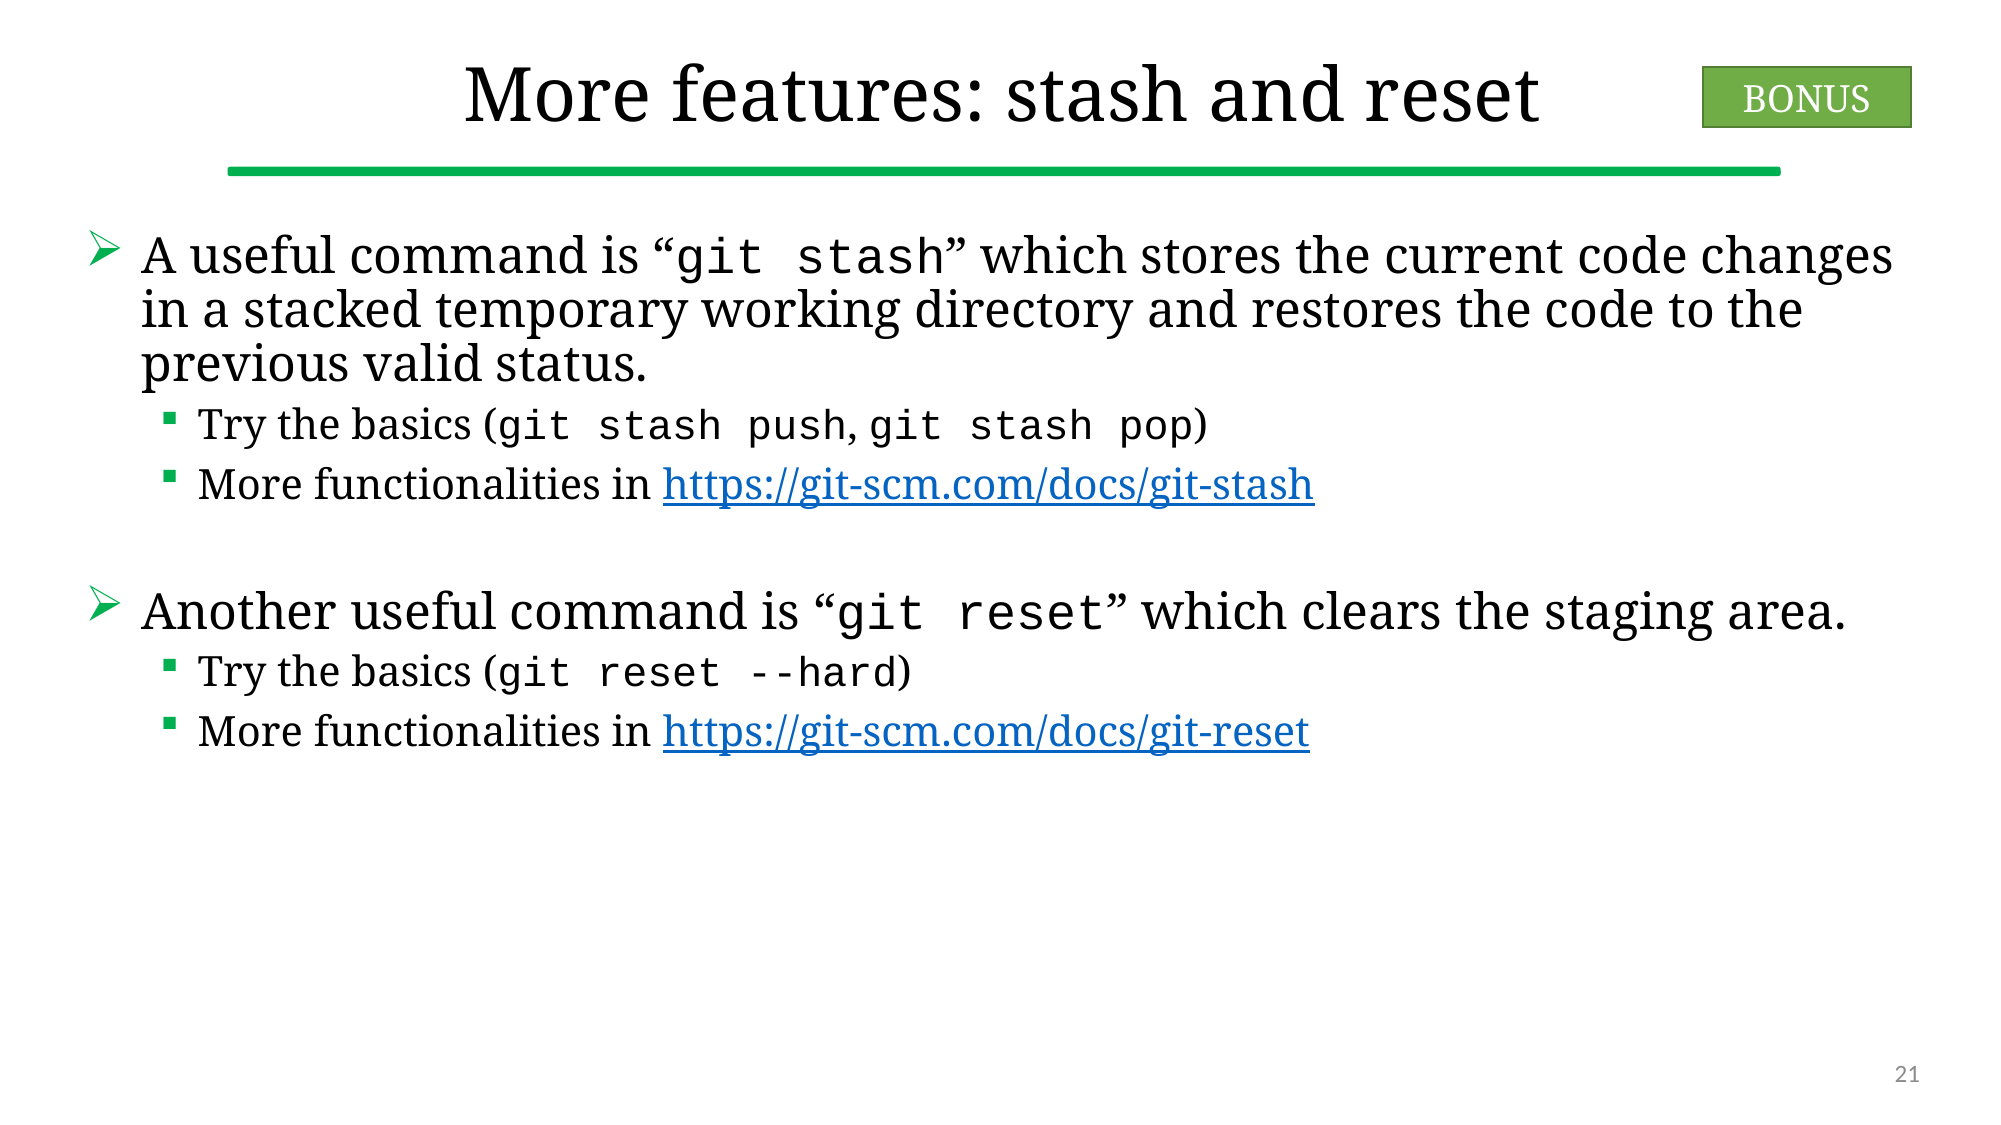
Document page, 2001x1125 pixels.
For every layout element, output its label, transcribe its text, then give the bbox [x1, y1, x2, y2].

text_box BONUS [1702, 66, 1912, 128]
slide_number 21 [1412, 1042, 1936, 1103]
list A useful command is “git stash” which stores the current code changes in a stacked temporary working directory and restores the code to the previous valid status. Try the basics (git stash push, git stash pop) More functionalities in https://git-scm.com/docs/git-stash Another useful command is “git reset” which clears the staging area. Try the basics (git reset --hard) More functionalities in https://git-scm.com/docs/git-reset [70, 223, 1936, 1021]
title More features: stash and reset [70, 26, 1936, 168]
